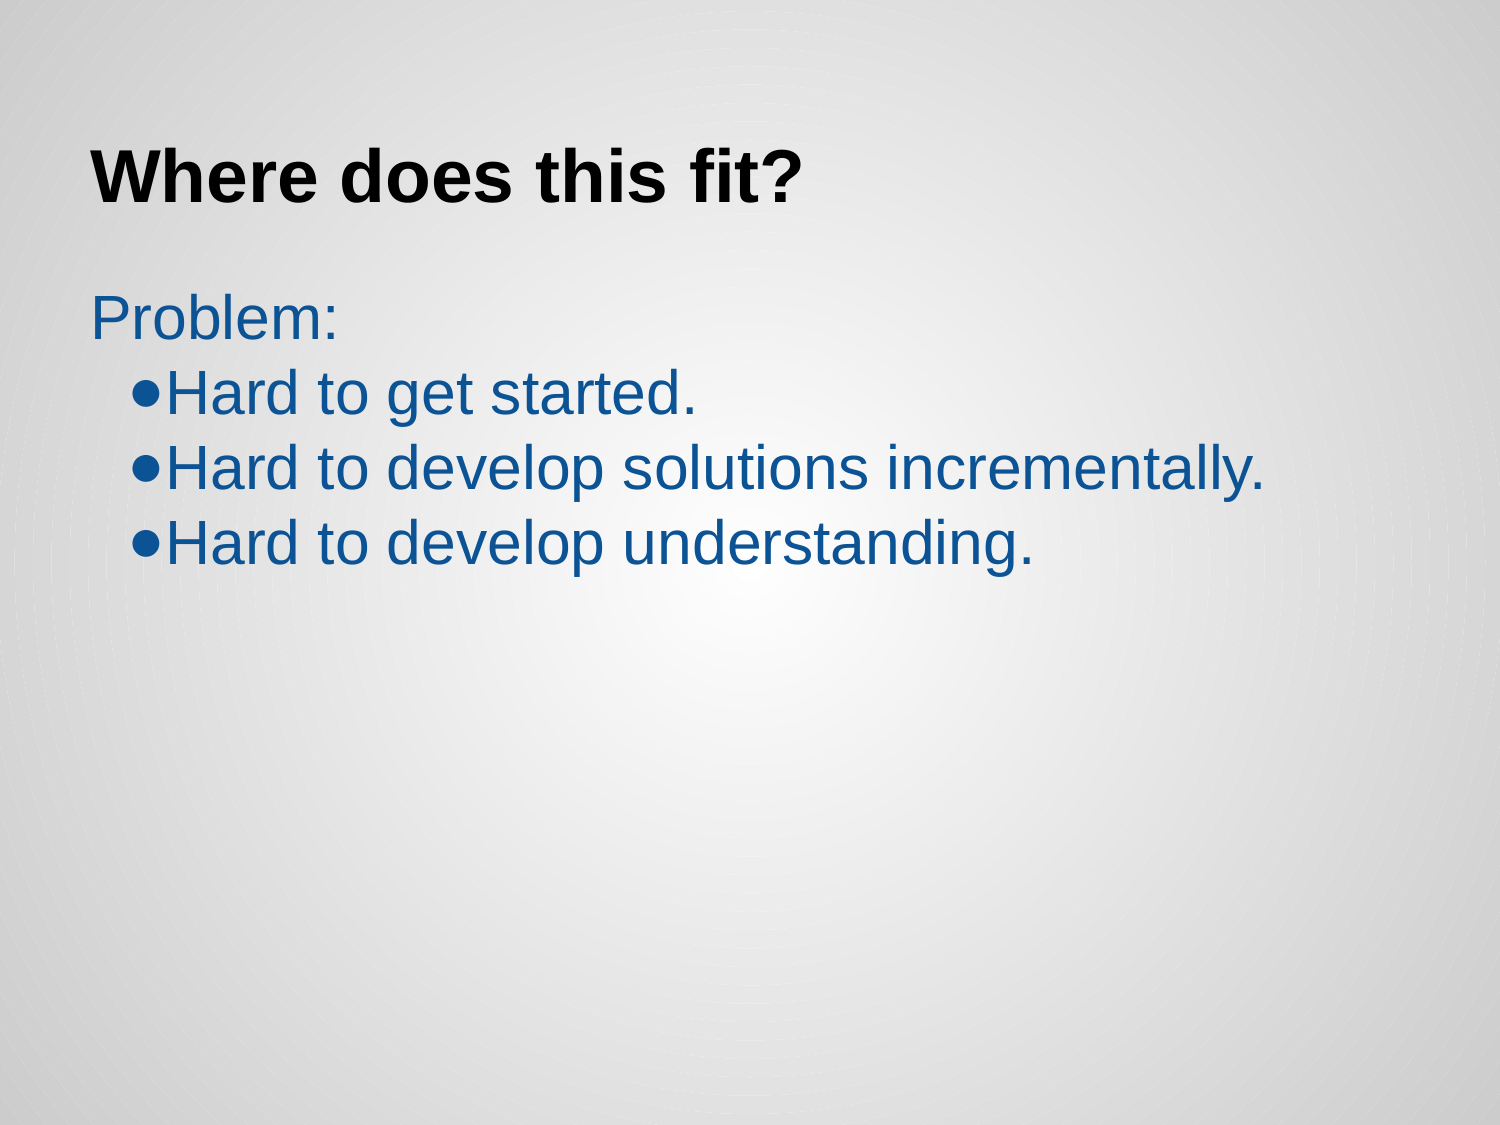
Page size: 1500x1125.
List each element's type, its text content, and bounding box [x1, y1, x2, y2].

title Where does this fit? [75, 45, 1425, 233]
list Problem: Hard to get started. Hard to develop solutions incrementally. Hard to develop understanding. [75, 262, 1425, 1078]
